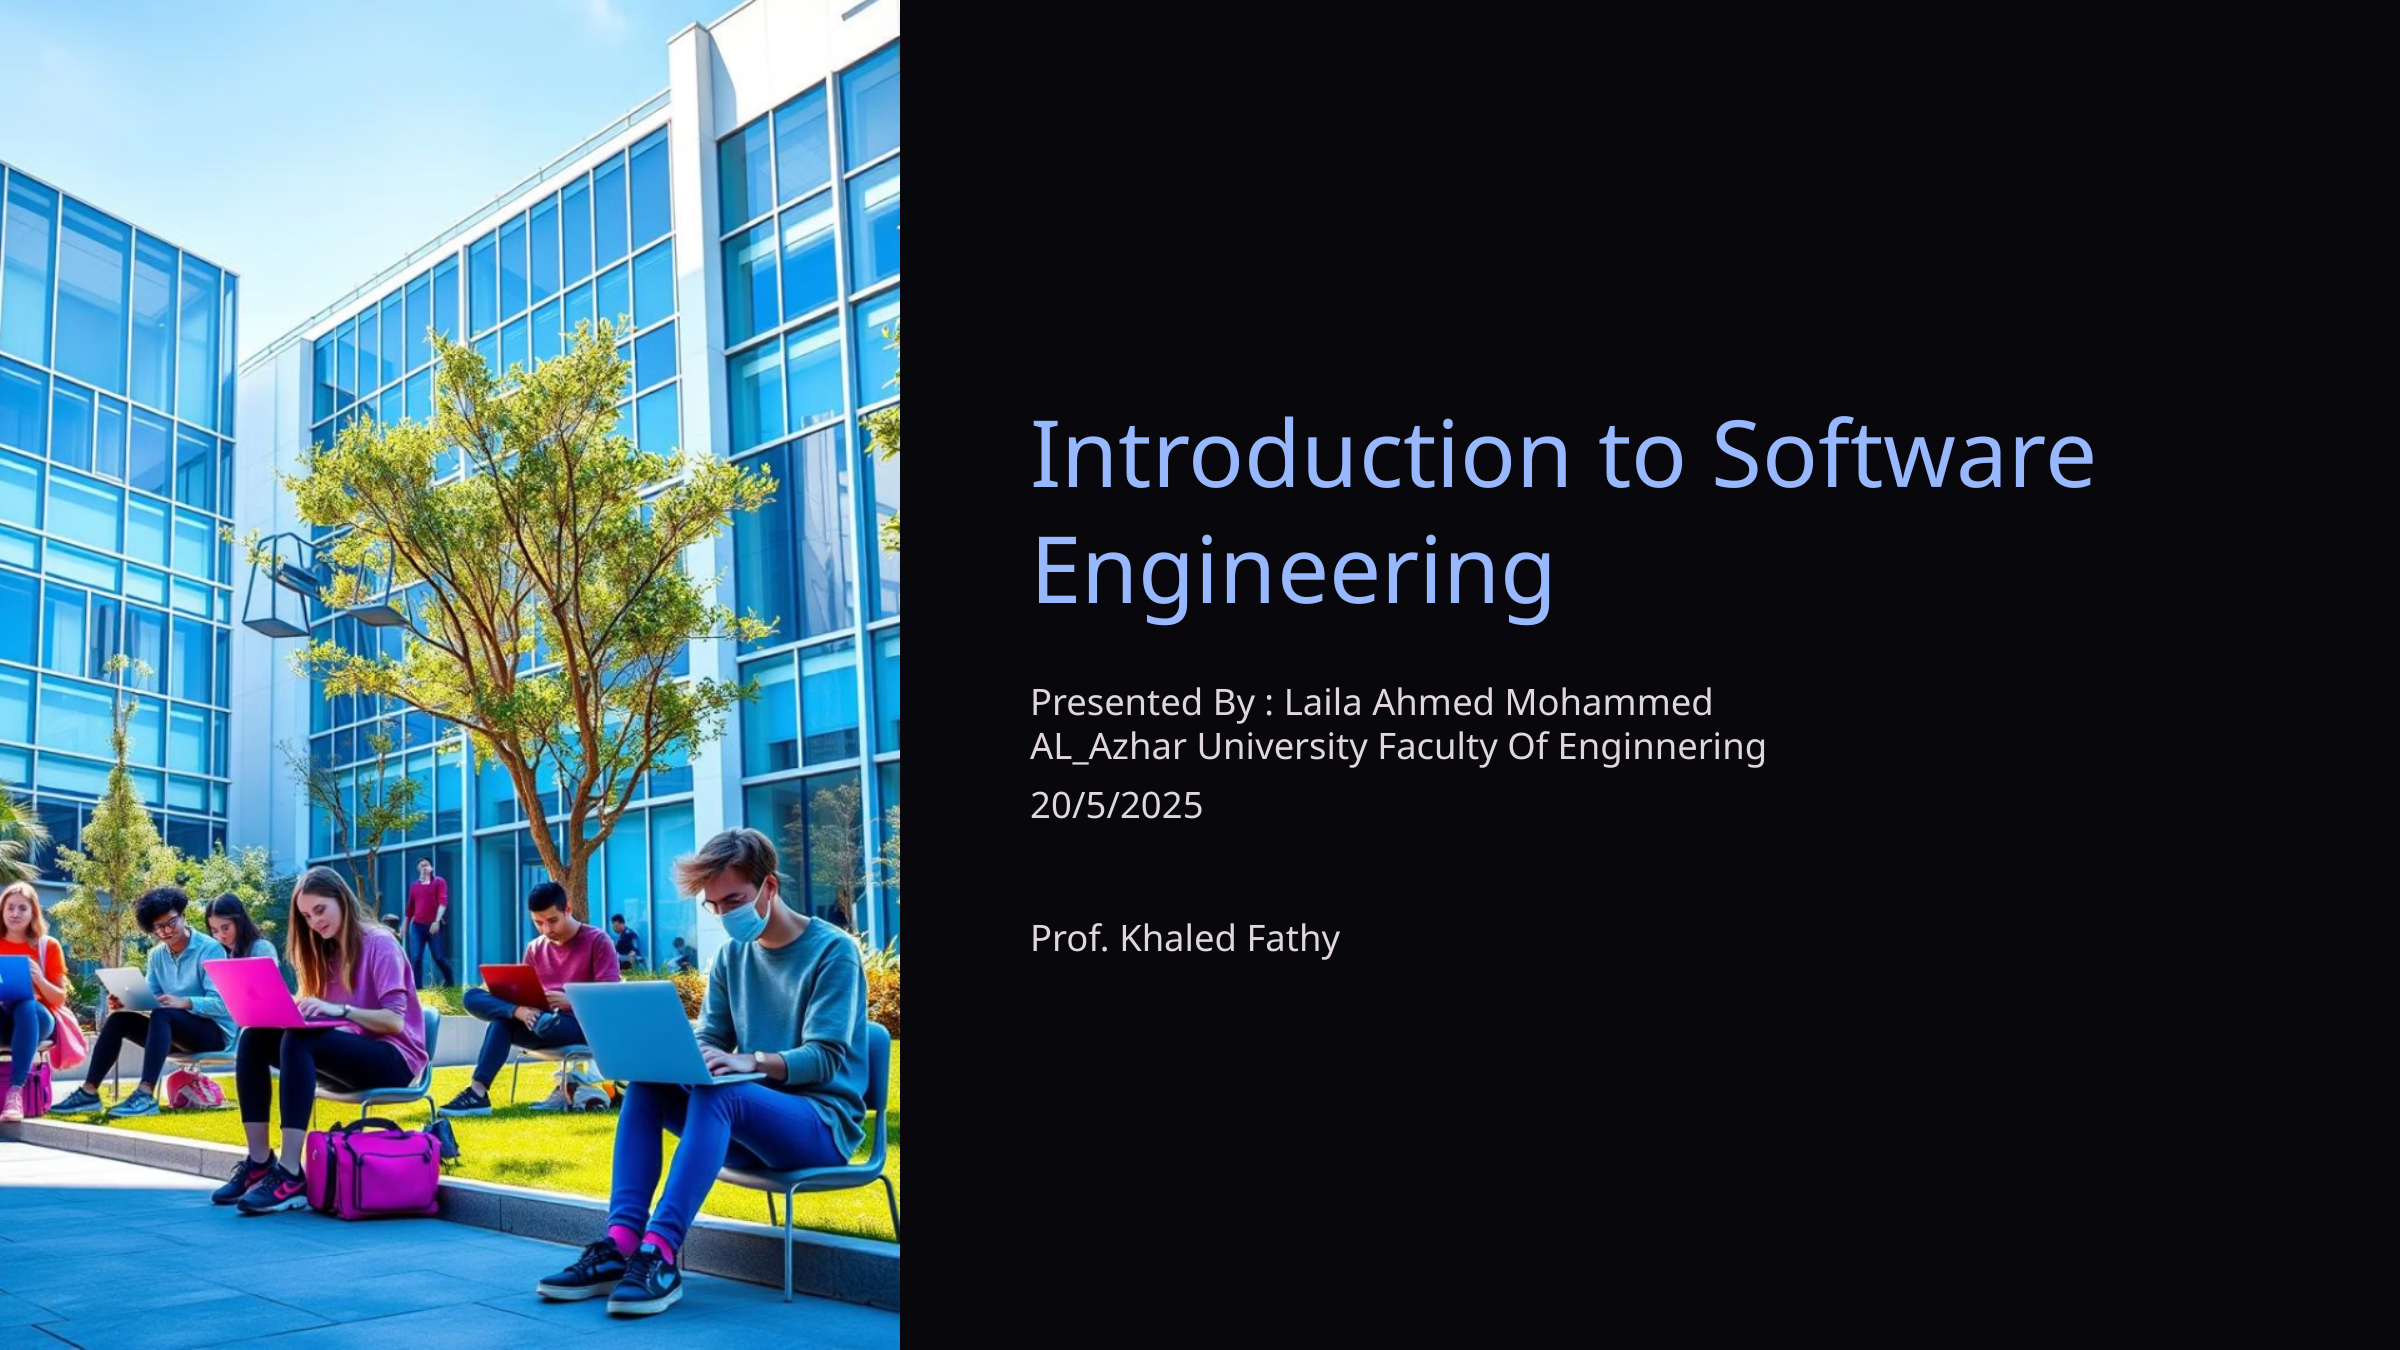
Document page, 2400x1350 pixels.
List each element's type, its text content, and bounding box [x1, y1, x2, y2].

text_box Introduction to Software Engineering [1030, 390, 2270, 624]
picture [0, 0, 900, 1350]
text_box Presented By : Laila Ahmed Mohammed AL_Azhar University Faculty Of Enginnering 20/5/2025 [1030, 679, 2270, 858]
text_box Prof. Khaled Fathy [1030, 899, 2270, 960]
picture [895, 717, 900, 742]
